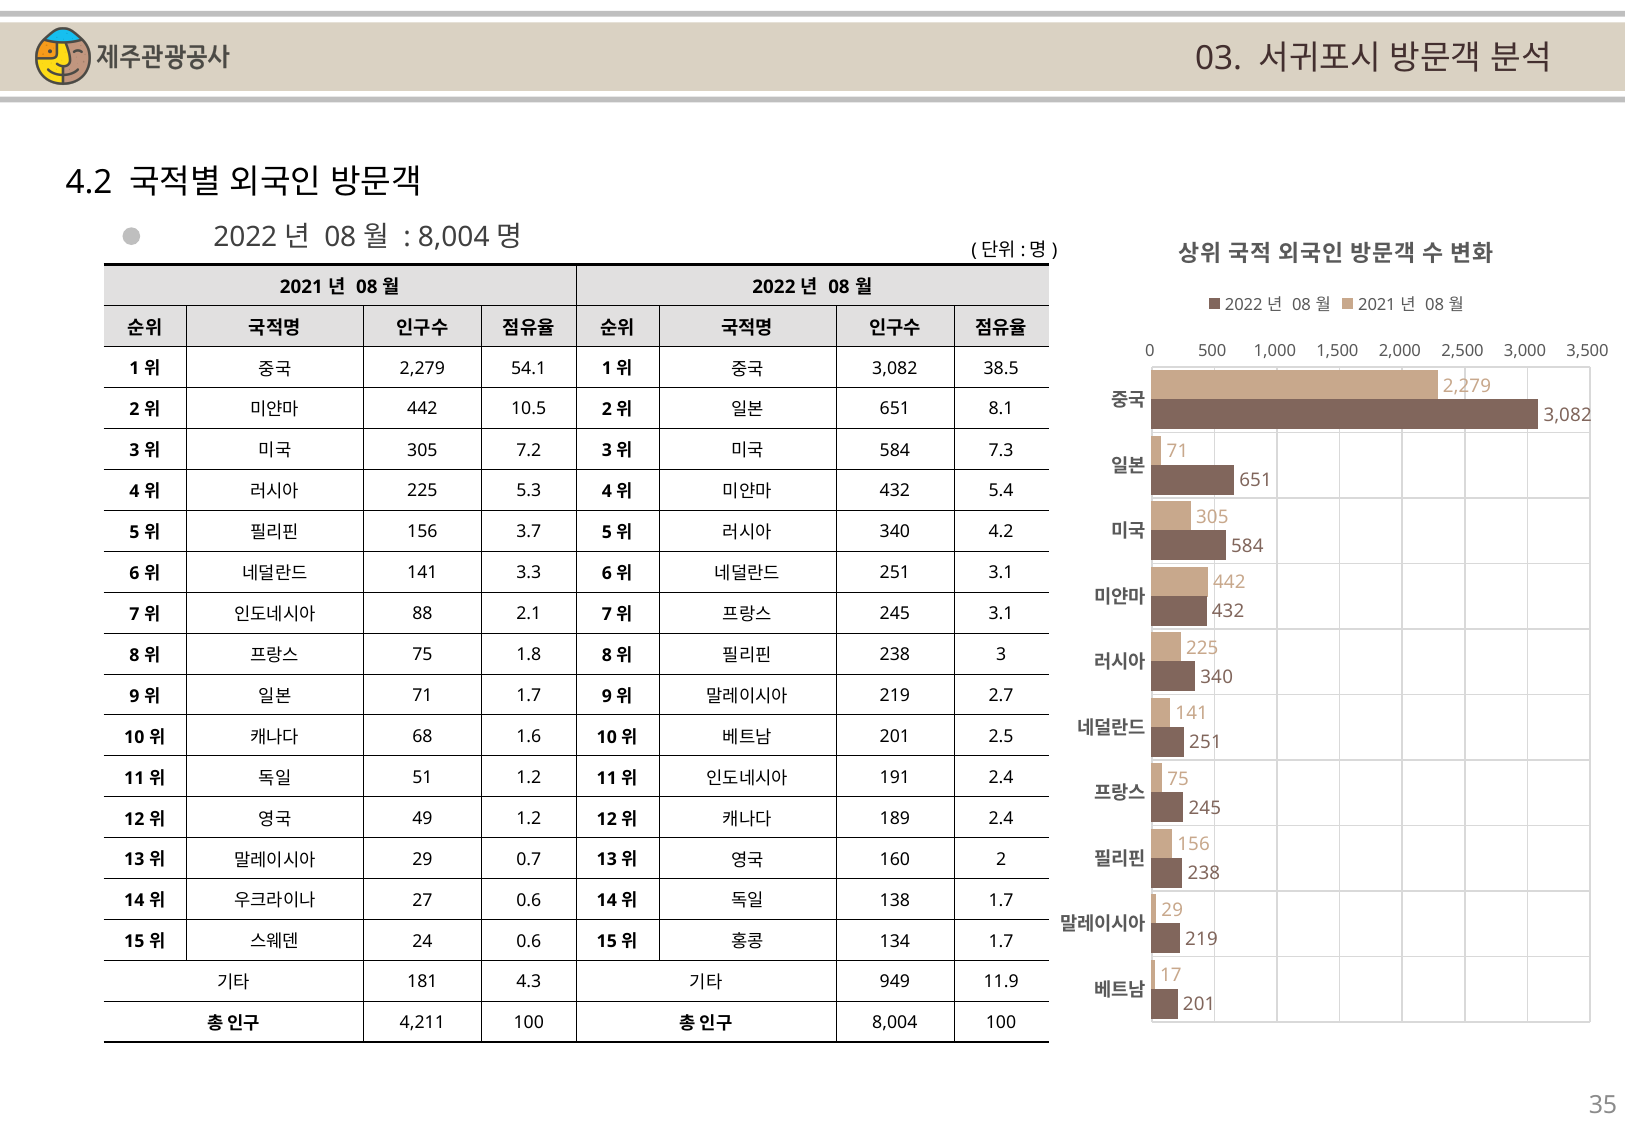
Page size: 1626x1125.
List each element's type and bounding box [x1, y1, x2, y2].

picture [31, 26, 232, 87]
table_cell [837, 675, 954, 714]
table_cell [104, 1002, 363, 1041]
table_cell [577, 838, 659, 878]
table_cell [482, 552, 576, 592]
table_cell [577, 797, 659, 837]
table_cell [482, 879, 576, 919]
table_cell [187, 634, 363, 674]
table_cell [837, 797, 954, 837]
table_cell [837, 920, 954, 960]
table_cell [955, 961, 1048, 1001]
table_cell [104, 347, 186, 387]
table_cell [955, 634, 1048, 674]
table_cell [577, 715, 659, 755]
table_cell [482, 388, 576, 428]
table_cell [955, 306, 1048, 346]
table_cell [837, 593, 954, 633]
table_cell [660, 920, 836, 960]
table_cell [364, 306, 481, 346]
table_cell [482, 347, 576, 387]
table_cell [577, 306, 659, 346]
table_cell [660, 756, 836, 796]
table_cell [187, 347, 363, 387]
table_cell [104, 756, 186, 796]
table_cell [955, 715, 1048, 755]
table_cell [104, 429, 186, 469]
table_cell [187, 756, 363, 796]
table_cell [187, 511, 363, 551]
table_cell [104, 715, 186, 755]
table_cell [577, 675, 659, 714]
text_box [1042, 28, 1595, 84]
table_cell [187, 797, 363, 837]
table_cell [955, 879, 1048, 919]
table_cell [482, 920, 576, 960]
table_cell [104, 634, 186, 674]
table_cell [837, 961, 954, 1001]
table_cell [660, 634, 836, 674]
table_cell [364, 838, 481, 878]
table_cell [660, 715, 836, 755]
table_cell [660, 879, 836, 919]
table_cell [104, 388, 186, 428]
table_cell [577, 347, 659, 387]
table_cell [364, 920, 481, 960]
table_cell [364, 470, 481, 510]
table_cell [482, 470, 576, 510]
table_cell [955, 1002, 1049, 1041]
table_cell [364, 347, 481, 387]
table_cell [364, 797, 481, 837]
table_cell [187, 920, 363, 960]
table_cell [577, 593, 659, 633]
table_cell [955, 593, 1048, 633]
table_cell [364, 634, 481, 674]
table_cell [187, 306, 363, 346]
table_cell [482, 715, 576, 755]
table_cell [660, 675, 836, 714]
table_cell [837, 552, 954, 592]
table_cell [577, 511, 659, 551]
table_cell [837, 429, 954, 469]
table_cell [364, 756, 481, 796]
table_cell [955, 388, 1048, 428]
table_cell [364, 715, 481, 755]
table_cell [187, 470, 363, 510]
table_cell [104, 920, 186, 960]
table_cell [187, 429, 363, 469]
table_cell [660, 511, 836, 551]
table_cell [104, 961, 363, 1001]
table_cell [577, 1002, 836, 1041]
table_cell [482, 634, 576, 674]
table_cell [955, 511, 1048, 551]
table_header [577, 266, 1048, 305]
table_cell [955, 347, 1048, 387]
table_cell [660, 797, 836, 837]
table_cell [837, 388, 954, 428]
table_cell [187, 388, 363, 428]
table_cell [364, 879, 481, 919]
table_cell [364, 388, 481, 428]
table_cell [837, 756, 954, 796]
table_cell [837, 879, 954, 919]
table_cell [577, 470, 659, 510]
slide_number [1251, 1063, 1618, 1123]
table_cell [837, 347, 954, 387]
table_cell [837, 1002, 954, 1041]
table_cell [482, 756, 576, 796]
table_cell [364, 511, 481, 551]
table_cell [837, 511, 954, 551]
table_cell [577, 961, 836, 1001]
table_cell [660, 347, 836, 387]
table_cell [187, 879, 363, 919]
text_box [50, 152, 1144, 208]
table_cell [660, 838, 836, 878]
text_box [956, 229, 1048, 263]
table_cell [955, 838, 1048, 878]
table_cell [187, 552, 363, 592]
table_cell [577, 879, 659, 919]
table_cell [187, 838, 363, 878]
table_cell [955, 429, 1048, 469]
table_header [104, 266, 576, 305]
table_cell [104, 838, 186, 878]
table_cell [577, 634, 659, 674]
table_cell [482, 675, 576, 714]
table_cell [482, 306, 576, 346]
table_cell [104, 879, 186, 919]
table_cell [187, 715, 363, 755]
table_cell [660, 593, 836, 633]
chart [1048, 203, 1625, 1039]
table_cell [364, 1002, 481, 1041]
table_cell [482, 797, 576, 837]
table_cell [104, 306, 186, 346]
table_cell [660, 552, 836, 592]
table_cell [482, 1002, 576, 1041]
table_cell [837, 306, 954, 346]
table_cell [955, 920, 1048, 960]
table_cell [837, 715, 954, 755]
table_cell [187, 593, 363, 633]
table_cell [577, 552, 659, 592]
table_cell [364, 429, 481, 469]
table_cell [837, 470, 954, 510]
table_cell [482, 593, 576, 633]
text_box [121, 226, 141, 246]
table_cell [364, 593, 481, 633]
table_cell [955, 470, 1048, 510]
table_cell [104, 593, 186, 633]
table_cell [577, 756, 659, 796]
table_cell [104, 675, 186, 714]
table_cell [364, 675, 481, 714]
table_cell [660, 306, 836, 346]
table_cell [660, 429, 836, 469]
table_cell [482, 429, 576, 469]
table_cell [955, 756, 1048, 796]
text_box [198, 210, 538, 260]
table_cell [837, 838, 954, 878]
table_cell [104, 552, 186, 592]
table_cell [955, 675, 1048, 714]
table_cell [482, 961, 576, 1001]
table_cell [660, 388, 836, 428]
table_cell [955, 797, 1048, 837]
table_cell [104, 511, 186, 551]
table_cell [955, 552, 1048, 592]
table_cell [577, 429, 659, 469]
table_cell [660, 470, 836, 510]
table_cell [104, 797, 186, 837]
table_cell [482, 511, 576, 551]
table_cell [364, 552, 481, 592]
table_cell [187, 675, 363, 714]
table_cell [577, 920, 659, 960]
table_cell [104, 470, 186, 510]
table_cell [837, 634, 954, 674]
table_cell [577, 388, 659, 428]
table_cell [482, 838, 576, 878]
table_cell [364, 961, 481, 1001]
